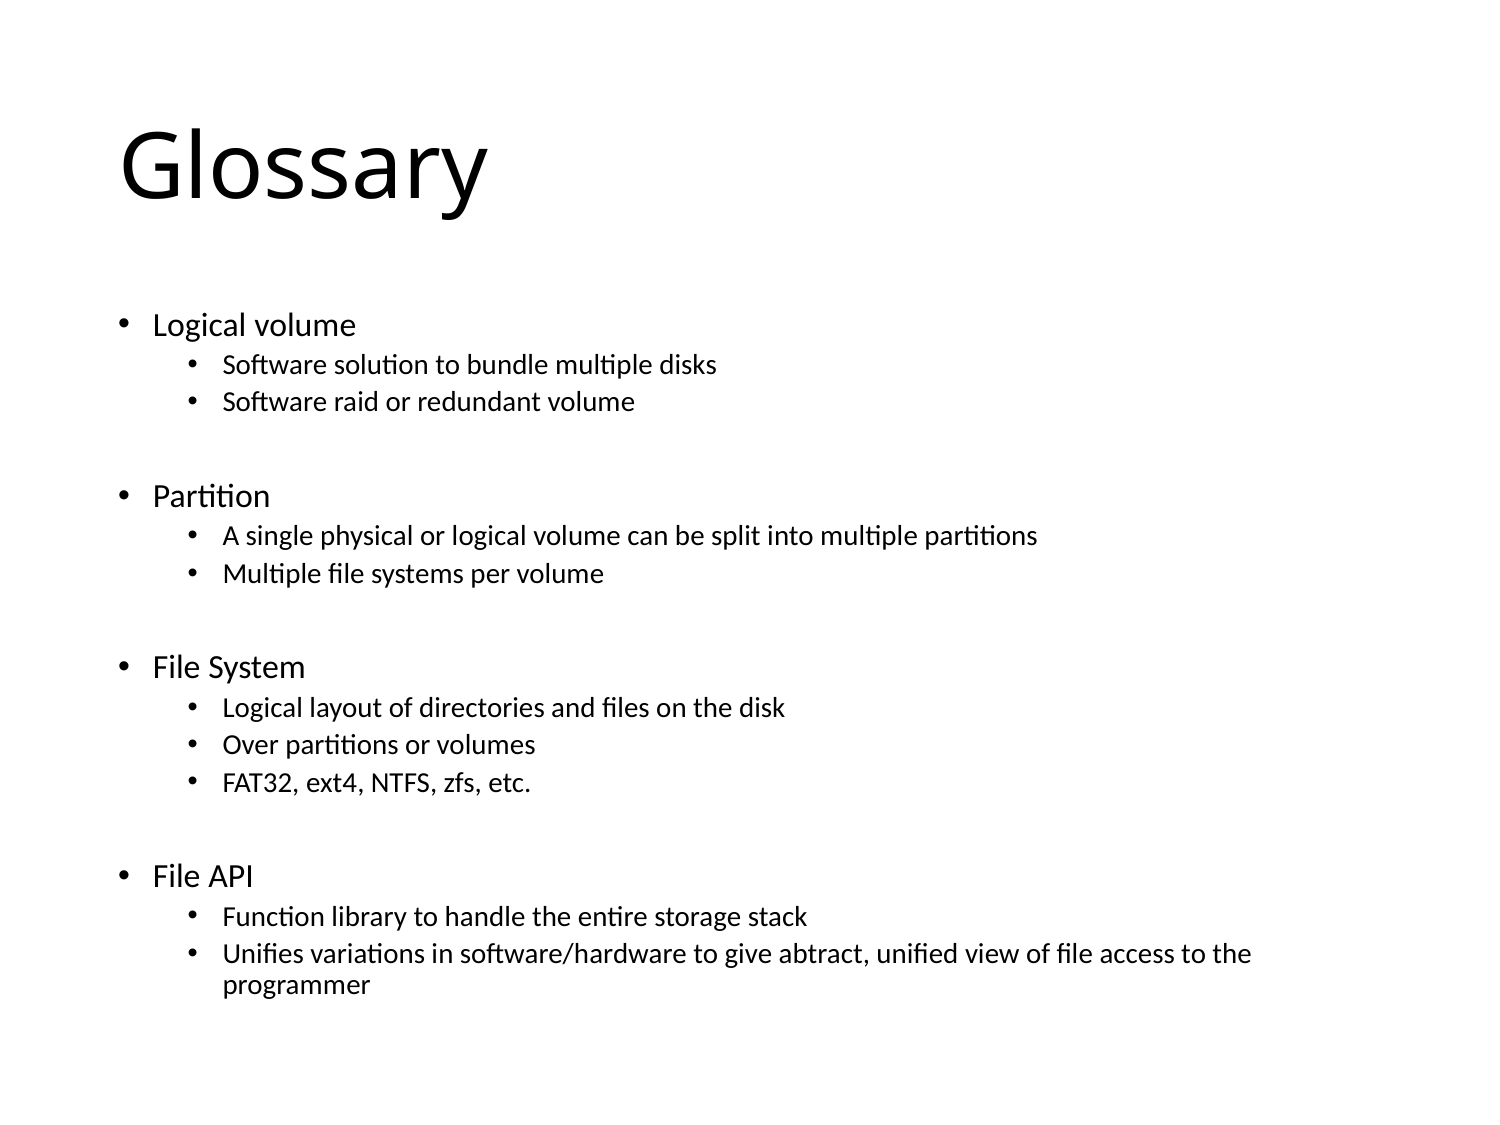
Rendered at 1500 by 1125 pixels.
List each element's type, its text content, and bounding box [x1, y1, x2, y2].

list Logical volume Software solution to bundle multiple disks Software raid or redundant volume Partition A single physical or logical volume can be split into multiple partitions Multiple file systems per volume File System Logical layout of directories and files on the disk Over partitions or volumes FAT32, ext4, NTFS, zfs, etc. File API Function library to handle the entire storage stack Unifies variations in software/hardware to give abtract, unified view of file access to the programmer [103, 299, 1397, 1014]
title Glossary [103, 59, 1397, 278]
